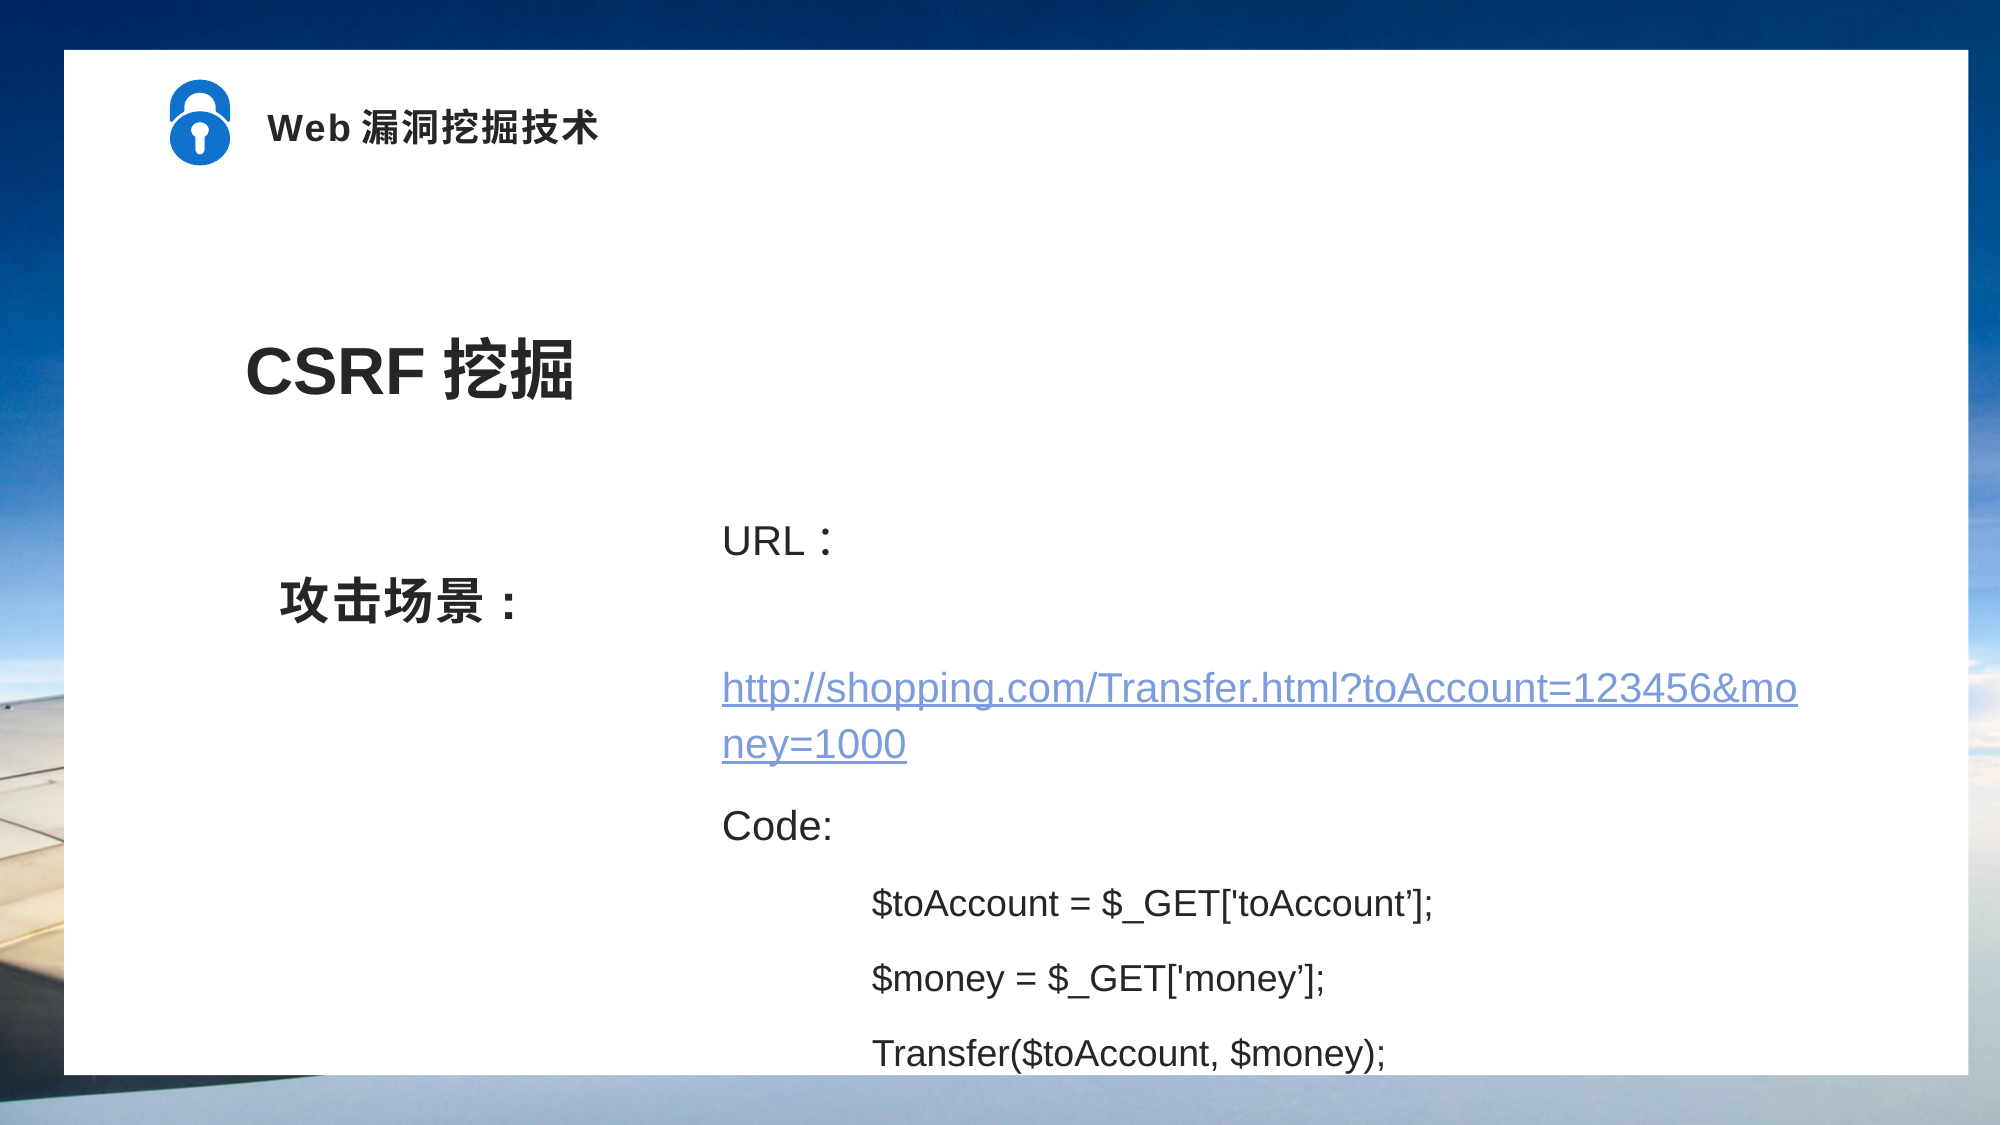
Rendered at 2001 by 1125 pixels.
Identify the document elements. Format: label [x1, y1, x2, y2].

picture [0, 0, 2000, 1125]
text_box [169, 79, 231, 166]
